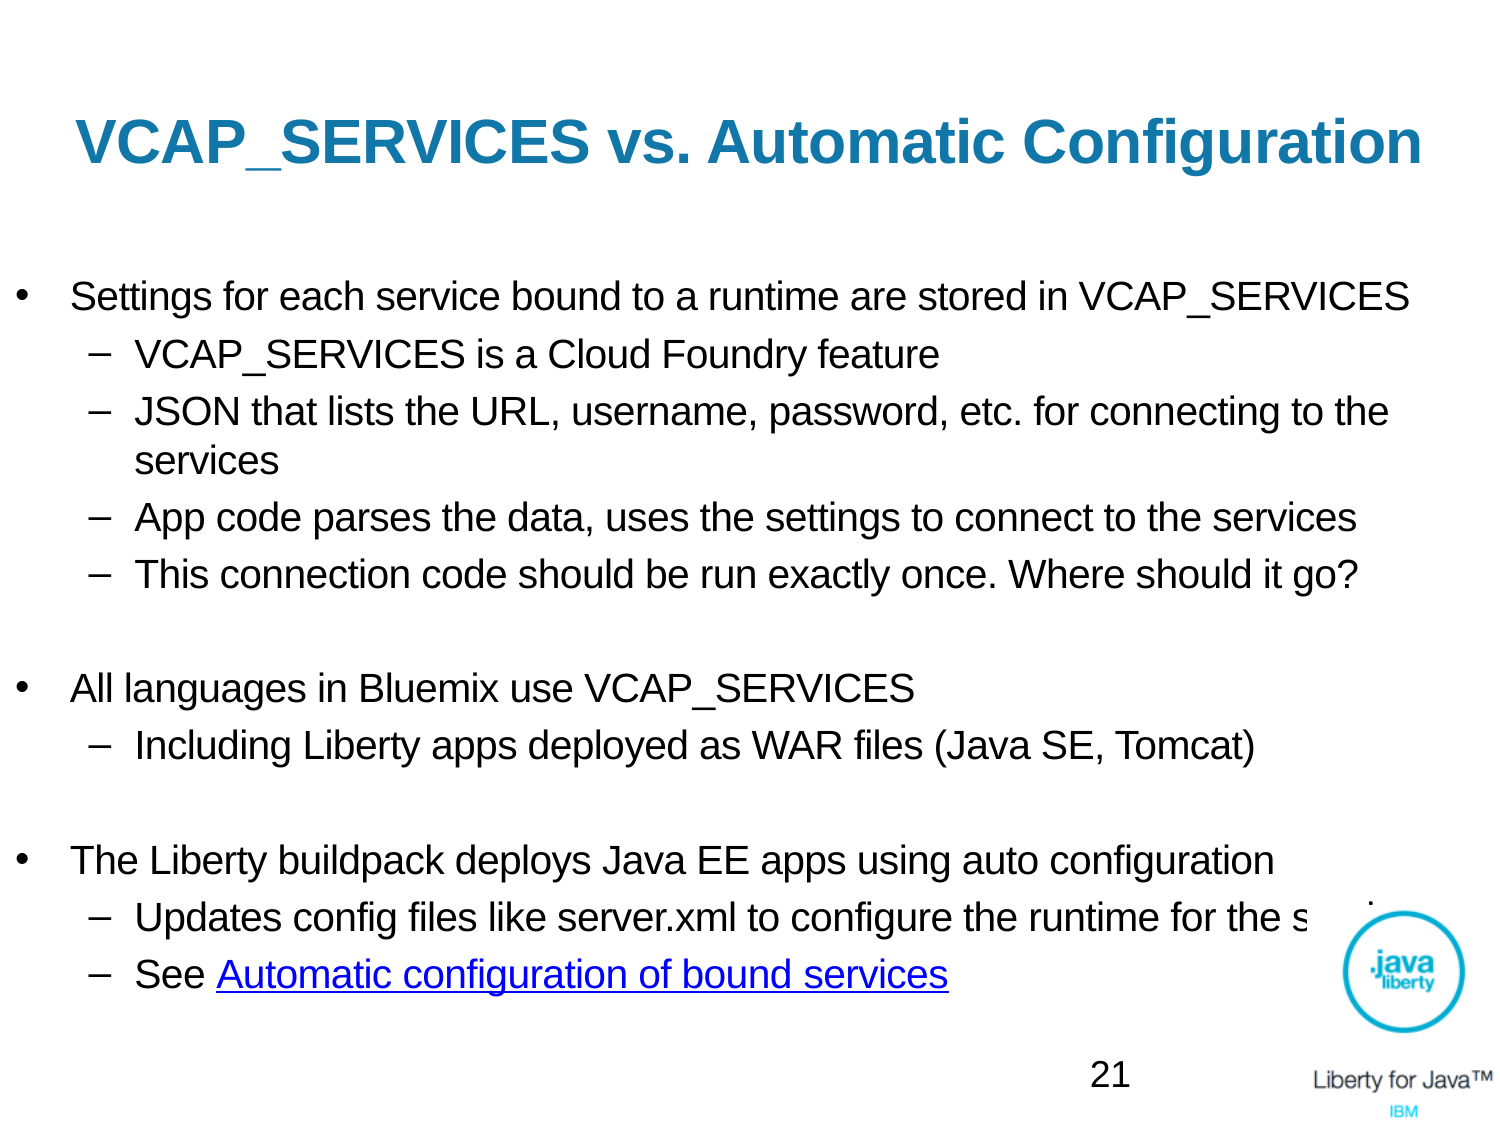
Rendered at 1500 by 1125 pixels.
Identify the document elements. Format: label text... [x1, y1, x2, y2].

slide_number 21 [1074, 1042, 1302, 1103]
picture [1307, 908, 1500, 1125]
title VCAP_SERVICES vs. Automatic Configuration [0, 45, 1500, 233]
list Settings for each service bound to a runtime are stored in VCAP_SERVICES VCAP_SERVICES is a Cloud Foundry feature JSON that lists the URL, username, password, etc. for connecting to the services App code parses the data, uses the settings to connect to the services This connection code should be run exactly once. Where should it go? All languages in Bluemix use VCAP_SERVICES Including Liberty apps deployed as WAR files (Java SE, Tomcat) The Liberty buildpack deploys Java EE apps using auto configuration Updates config files like server.xml to configure the runtime for the services See Automatic configuration of bound services [0, 262, 1500, 1005]
